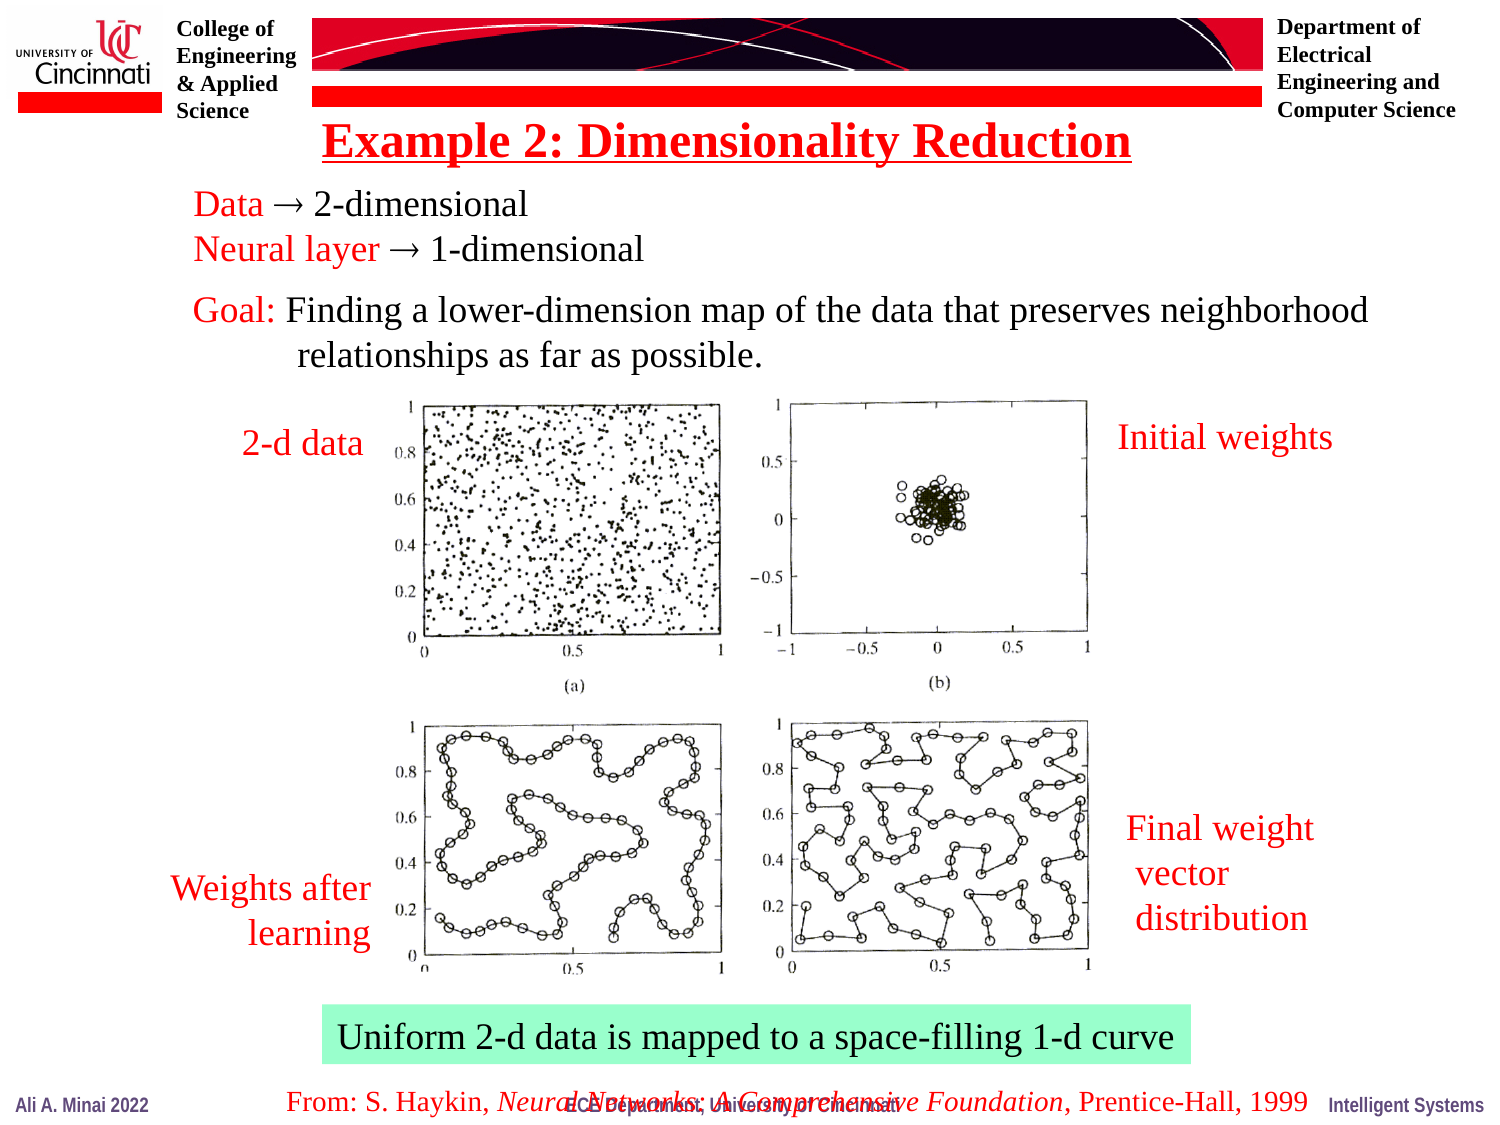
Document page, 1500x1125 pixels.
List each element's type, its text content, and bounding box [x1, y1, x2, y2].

text_box Initial weights [1102, 404, 1349, 465]
picture [312, 18, 1263, 71]
text_box Example 2: Dimensionality Reduction [306, 100, 1148, 175]
text_box Data  2-dimensional Neural layer  1-dimensional [178, 171, 660, 277]
text_box Weights after learning [155, 855, 386, 961]
text_box Goal: Finding a lower-dimension map of the data that preserves neighborhood relationships as far as possible. [177, 277, 1385, 383]
picture [379, 317, 1120, 1051]
text_box Uniform 2-d data is mapped to a space-filling 1-d curve [322, 1004, 1191, 1065]
text_box 2-d data [227, 410, 380, 470]
picture [6, 5, 163, 99]
text_box Final weight vector distribution [1111, 795, 1330, 946]
text_box From: S. Haykin, Neural Networks: A Comprehensive Foundation, Prentice-Hall, 1999 [271, 1074, 1324, 1125]
